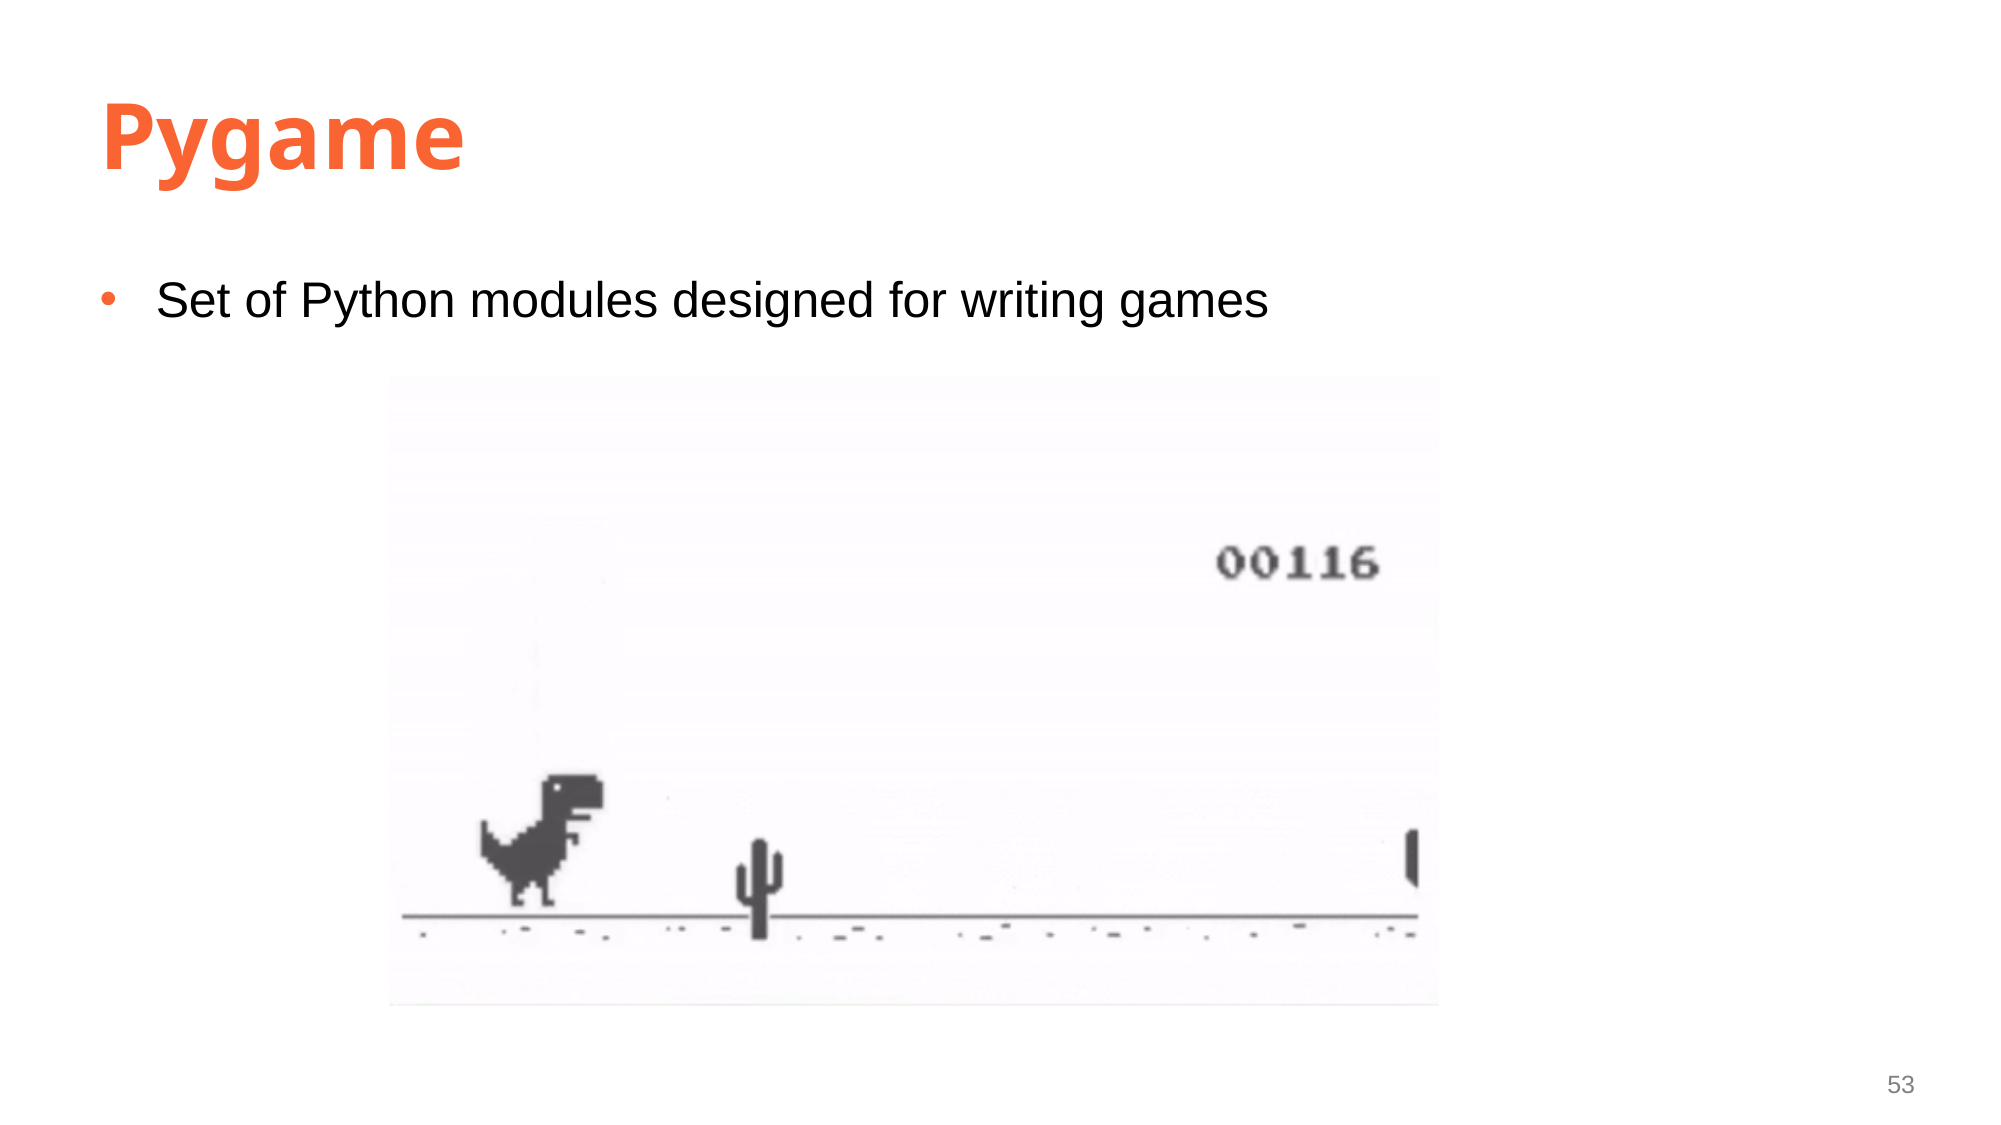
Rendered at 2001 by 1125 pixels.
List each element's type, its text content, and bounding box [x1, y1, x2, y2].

list Set of Python modules designed for writing games [84, 267, 1916, 1041]
title Pygame [84, 49, 1916, 233]
picture [389, 375, 1439, 1006]
slide_number 53 [1815, 1061, 1916, 1107]
